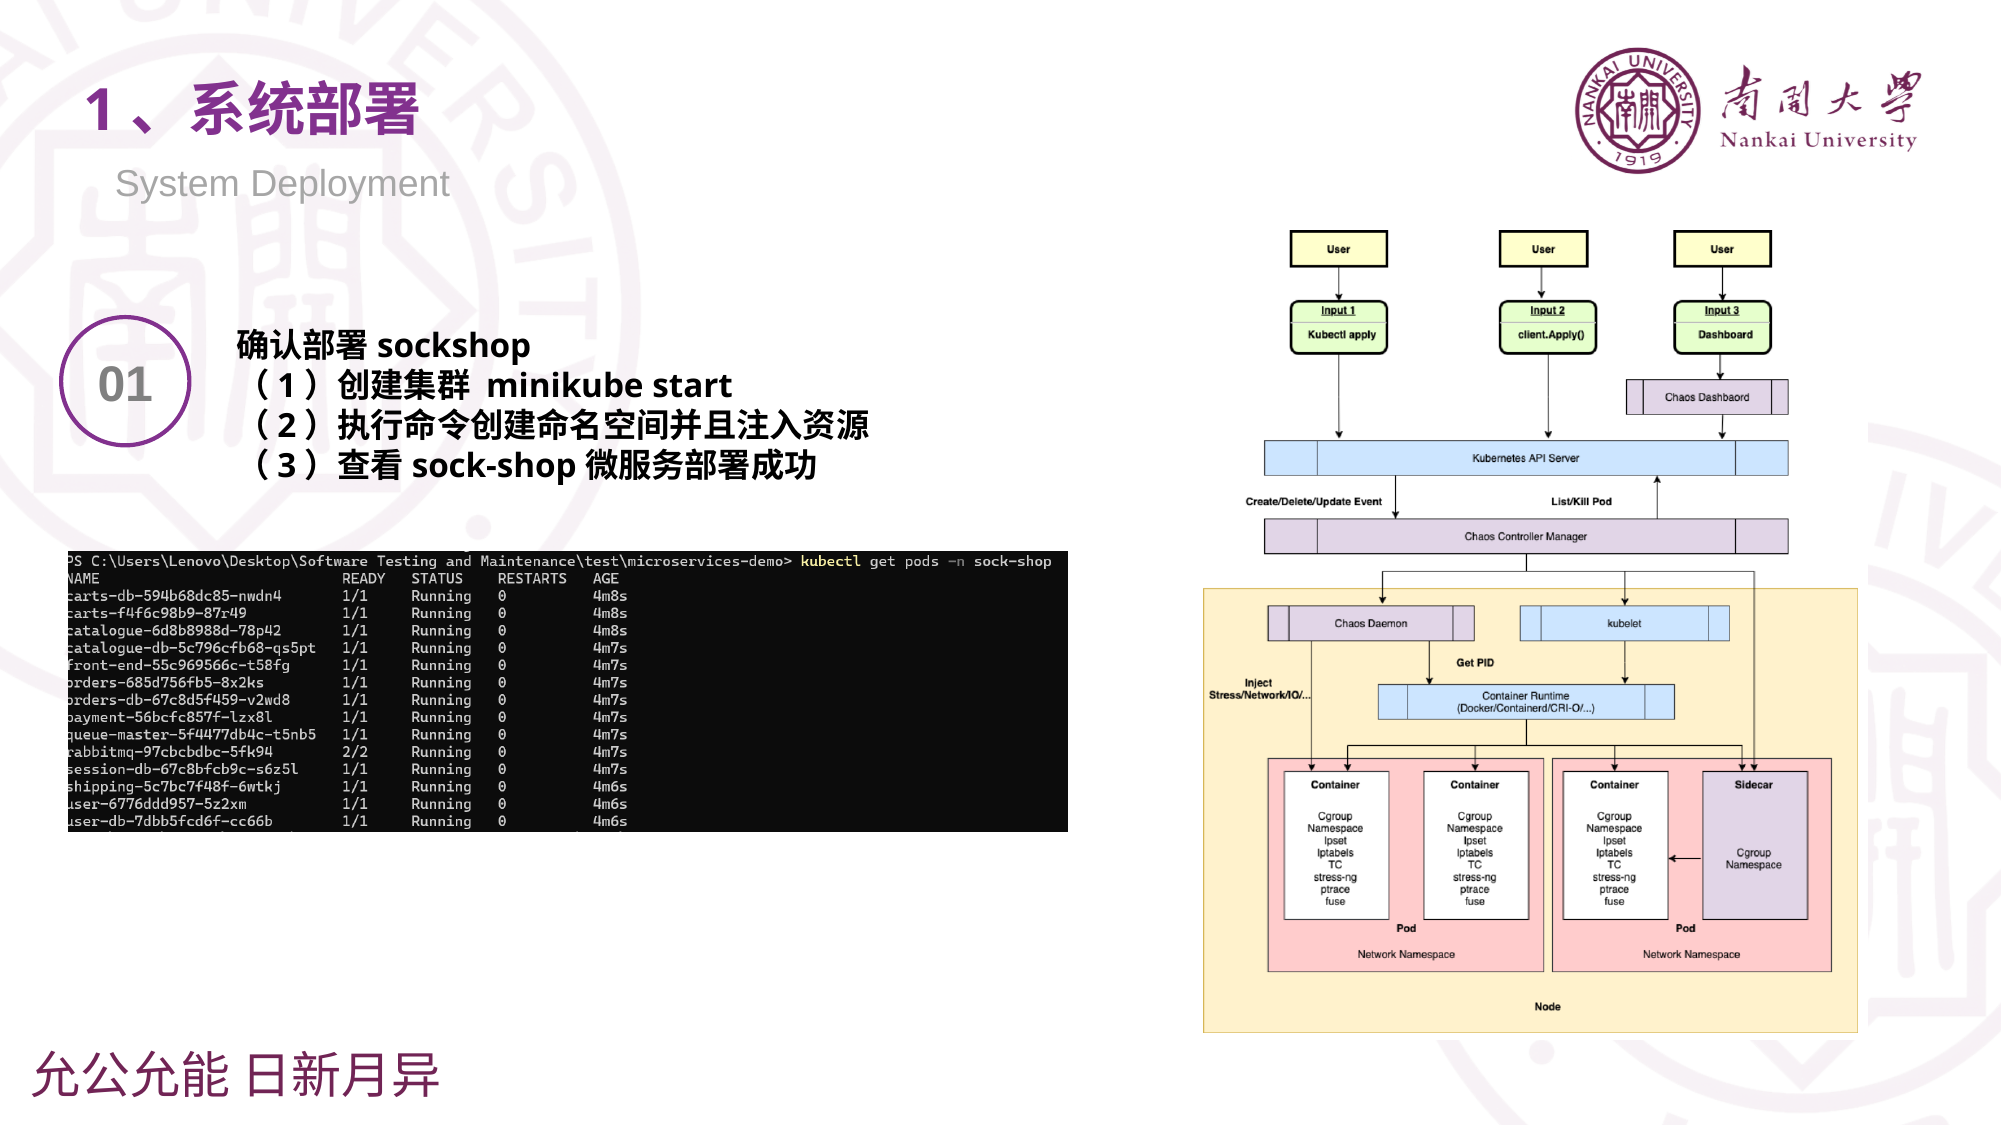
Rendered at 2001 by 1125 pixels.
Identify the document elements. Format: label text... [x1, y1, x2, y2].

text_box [68, 64, 1428, 212]
text_box 01 [61, 317, 190, 446]
text_box 确认部署sockshop （1）创建集群 minikube start （2）执行命令创建命名空间并且注入资源 （3）查看sock-shop微服务部署成功 [221, 317, 1034, 549]
picture [1571, 45, 1926, 176]
picture [1200, 210, 1868, 1041]
picture [68, 550, 1068, 832]
